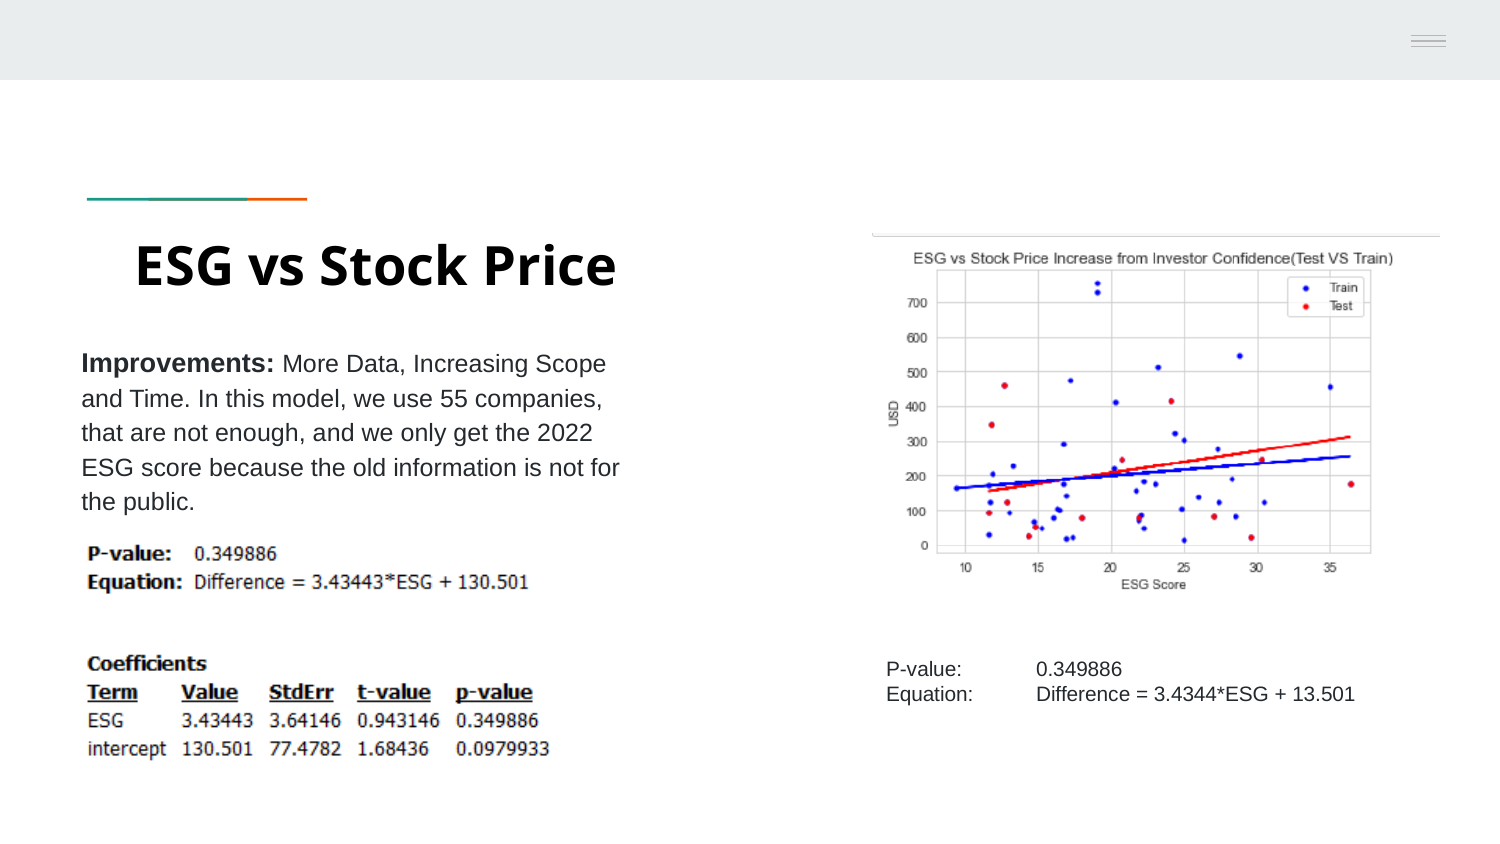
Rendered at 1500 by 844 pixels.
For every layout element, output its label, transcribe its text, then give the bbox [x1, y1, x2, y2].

picture [850, 233, 1440, 611]
list P-value: 0.349886 Equation: Difference = 3.4344*ESG + 13.501 [871, 640, 1420, 705]
list Improvements: More Data, Increasing Scope and Time. In this model, we use 55 companies, that are not enough, and we only get the 2022 ESG score because the old information is not for the public. [66, 325, 659, 543]
picture [80, 542, 583, 781]
title ESG vs Stock Price [119, 216, 703, 386]
